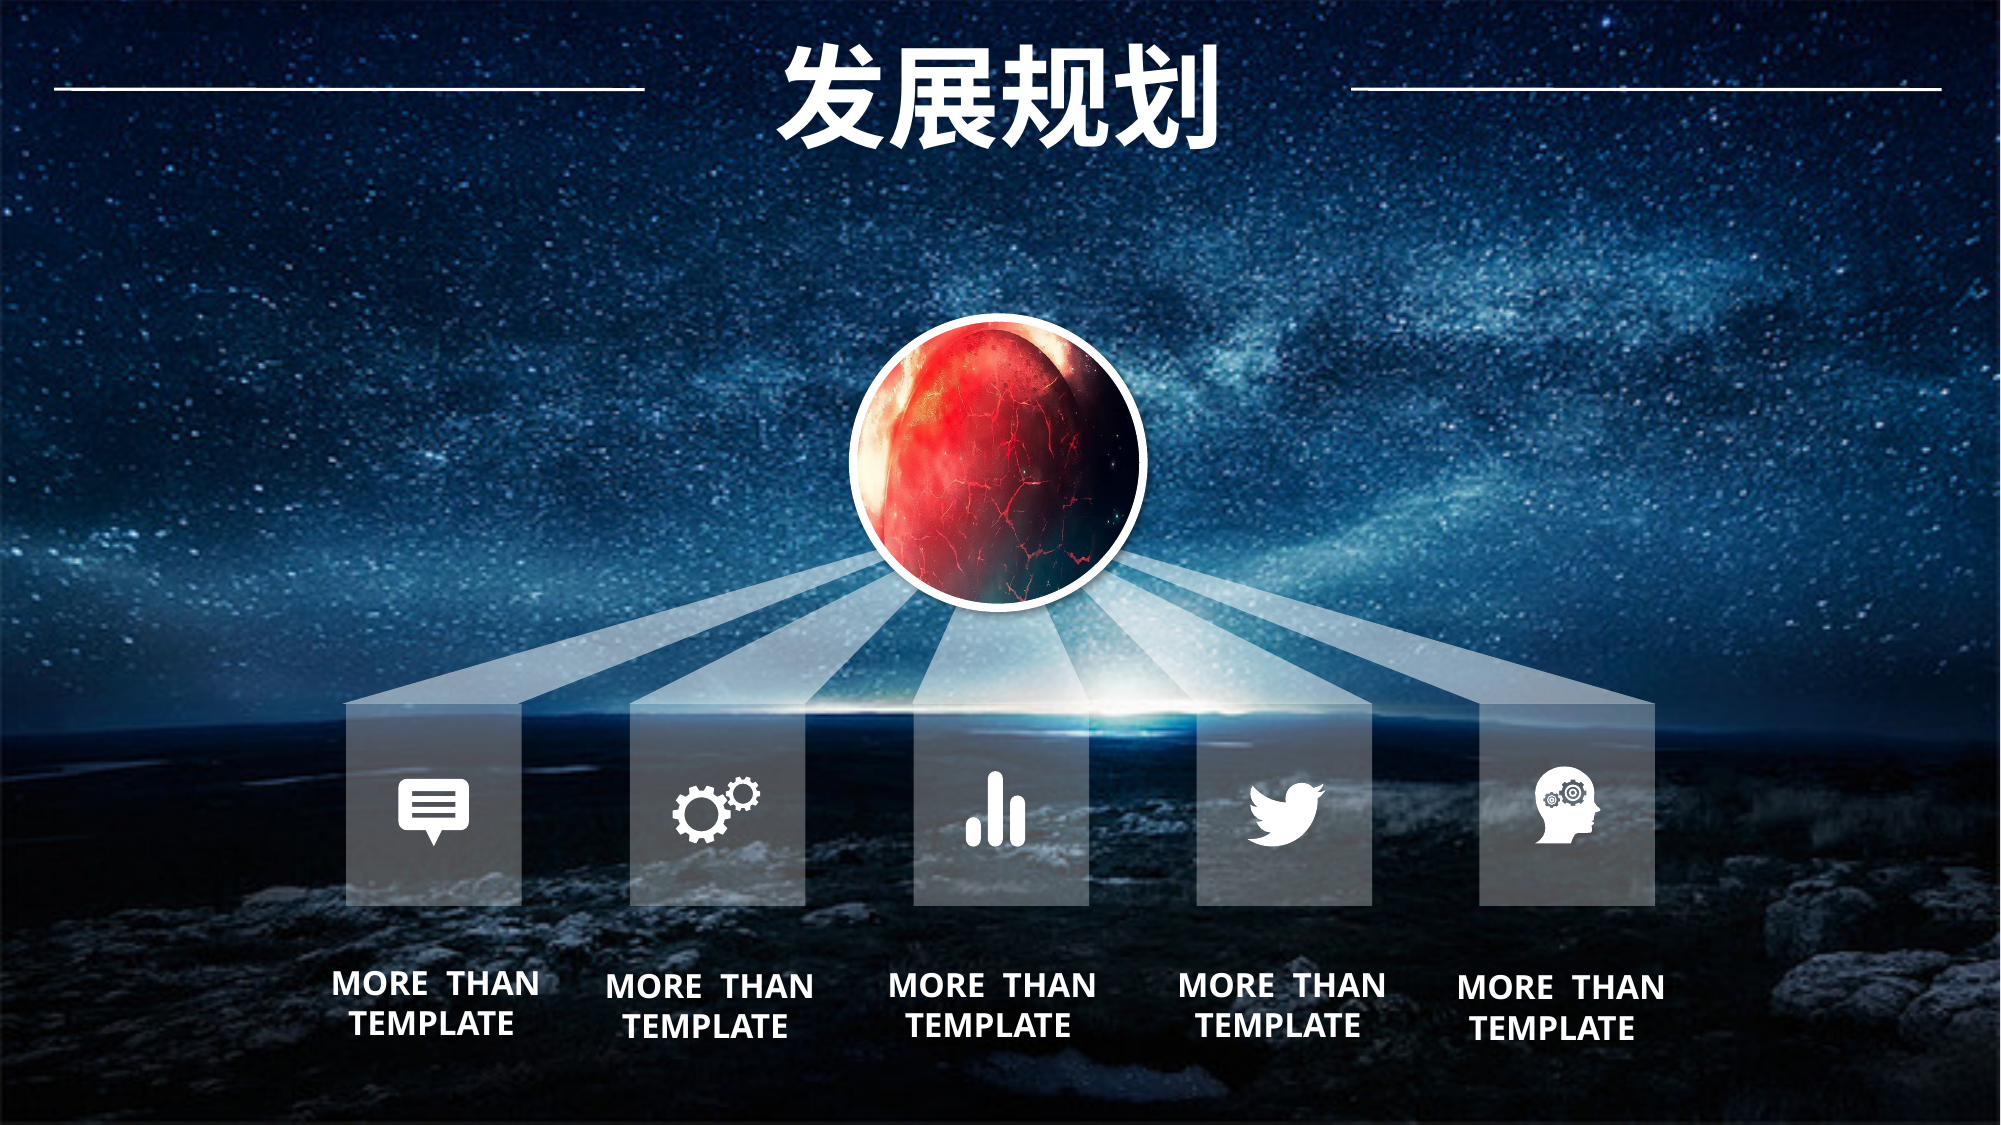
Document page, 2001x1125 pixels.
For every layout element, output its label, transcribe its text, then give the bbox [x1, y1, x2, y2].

text_box MORE THAN TEMPLATE [545, 958, 839, 1116]
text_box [672, 776, 761, 844]
picture [0, 0, 2001, 1125]
text_box [628, 571, 918, 705]
text_box [913, 705, 1090, 907]
text_box [1196, 705, 1373, 907]
text_box MORE THAN TEMPLATE [828, 956, 1118, 1052]
text_box MORE THAN TEMPLATE [1118, 956, 1412, 1114]
text_box [911, 610, 1092, 705]
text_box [398, 778, 469, 847]
text_box [629, 705, 806, 907]
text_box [965, 771, 1025, 847]
text_box [345, 704, 523, 907]
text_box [1535, 766, 1604, 844]
text_box [1478, 705, 1656, 907]
text_box 发展规划 [760, 19, 1240, 170]
text_box [852, 316, 1145, 609]
text_box [341, 549, 885, 705]
text_box MORE THAN TEMPLATE [272, 955, 565, 1080]
text_box [1119, 551, 1656, 705]
text_box [1085, 572, 1373, 705]
text_box MORE THAN TEMPLATE [1392, 955, 1691, 1055]
text_box [1247, 782, 1326, 847]
